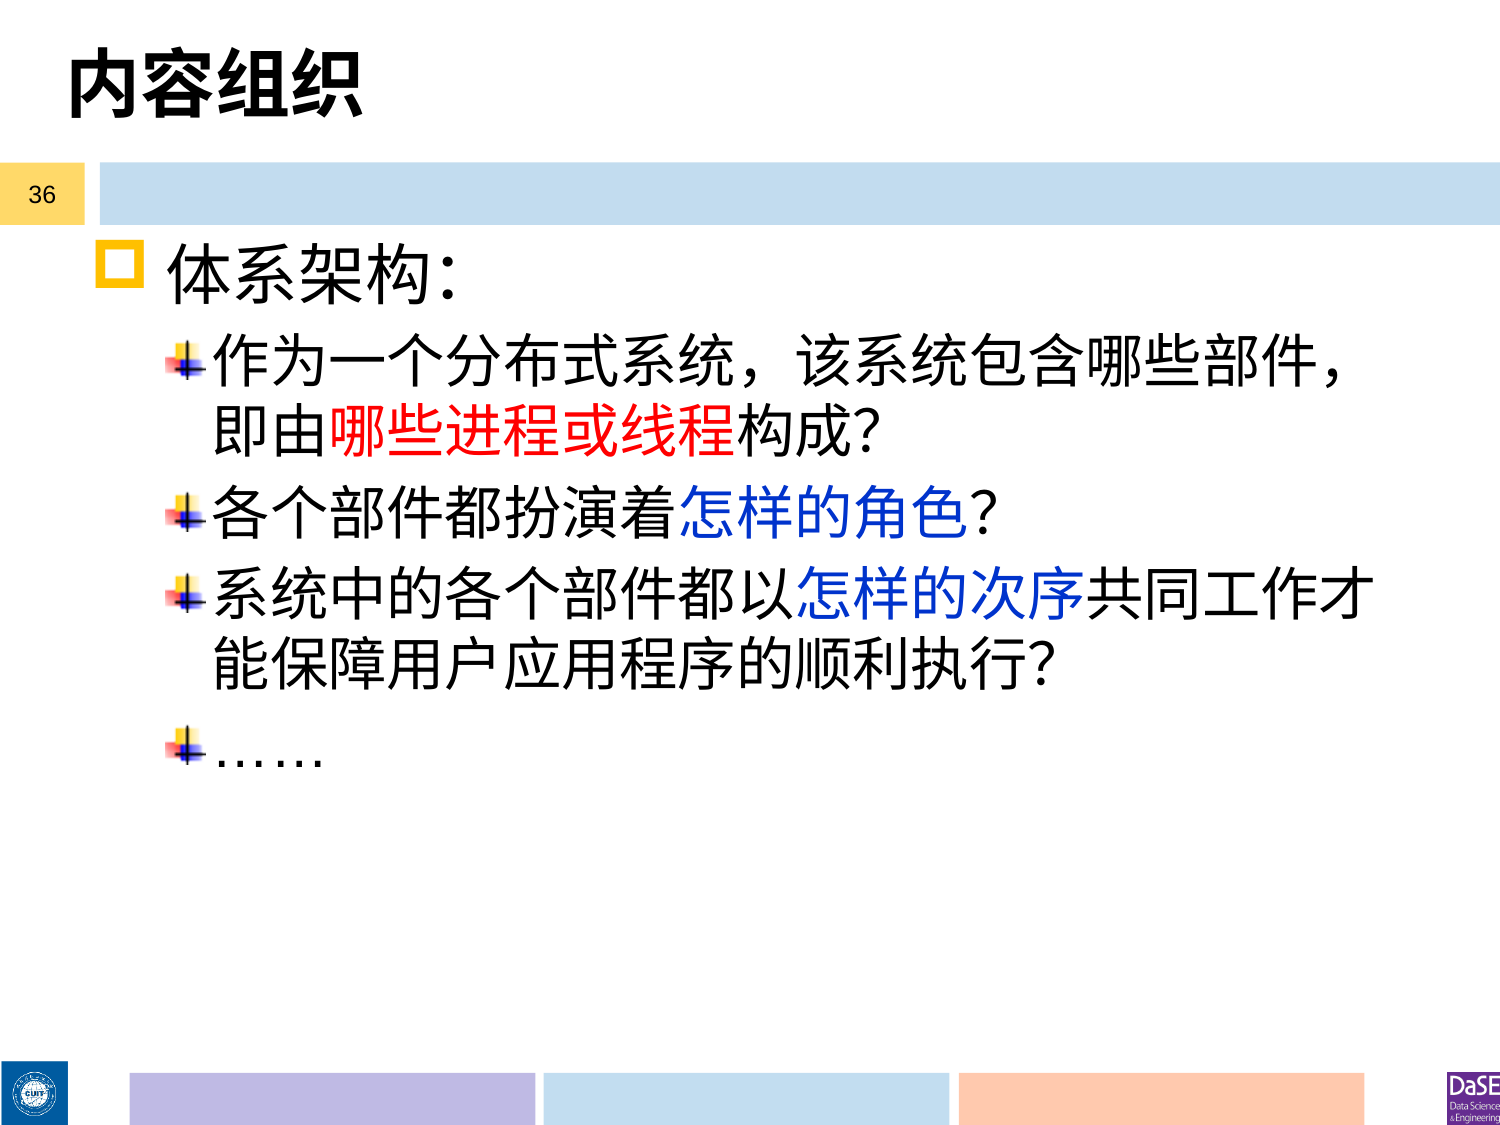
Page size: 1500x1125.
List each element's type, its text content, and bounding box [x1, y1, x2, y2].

picture [165, 490, 206, 532]
picture [165, 571, 206, 613]
slide_number 36 [0, 162, 85, 225]
picture [165, 723, 206, 765]
title 内容组织 [50, 0, 1459, 175]
picture [165, 338, 206, 380]
picture [0, 1059, 69, 1125]
picture [1447, 1072, 1500, 1125]
list 体系架构： 作为一个分布式系统，该系统包含哪些部件，即由哪些进程或线程构成？ 各个部件都扮演着怎样的角色？ 系统中的各个部件都以怎样的次序共同工作才能保障用户应用程序的顺利执行？ …… [75, 224, 1425, 1005]
